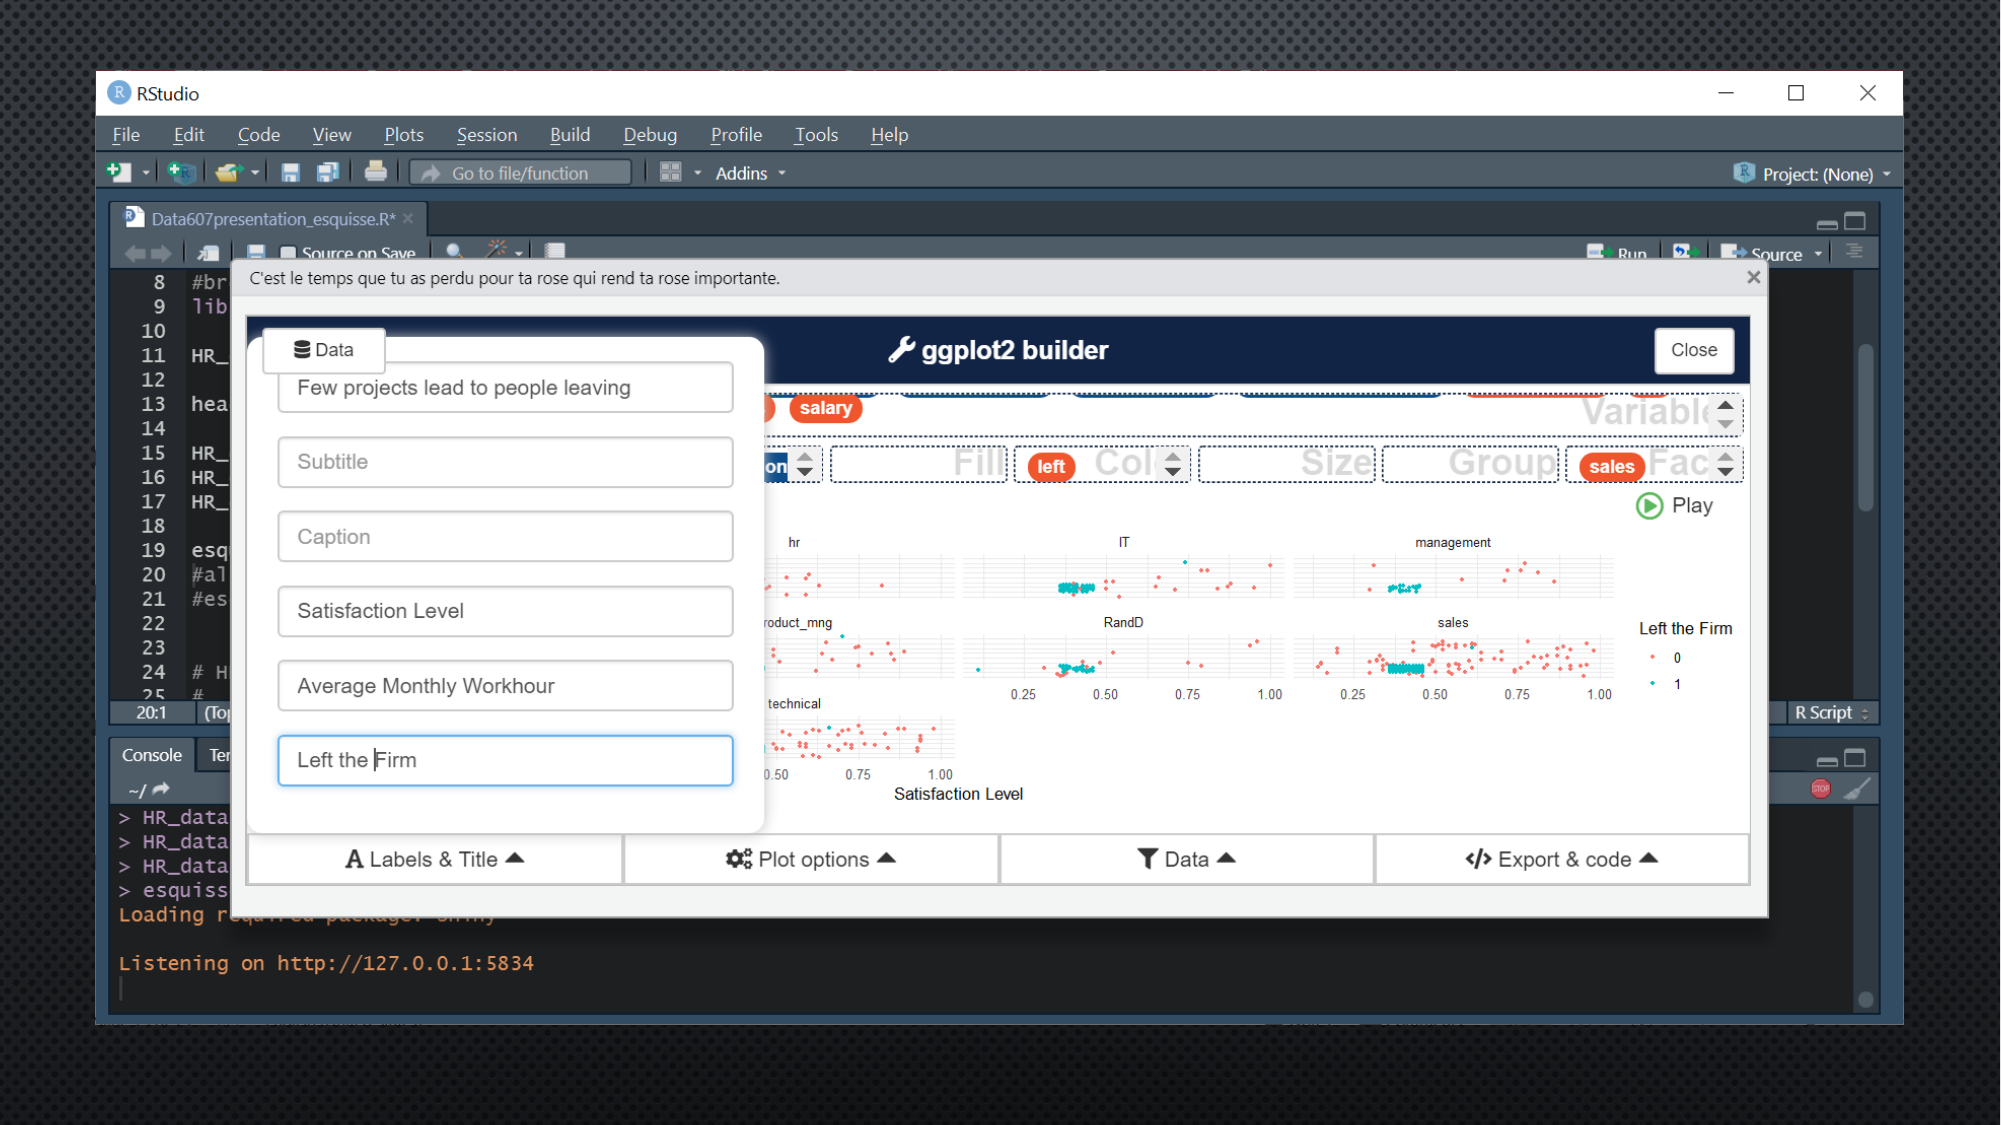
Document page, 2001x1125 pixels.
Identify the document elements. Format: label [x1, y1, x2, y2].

picture [95, 70, 1905, 1025]
